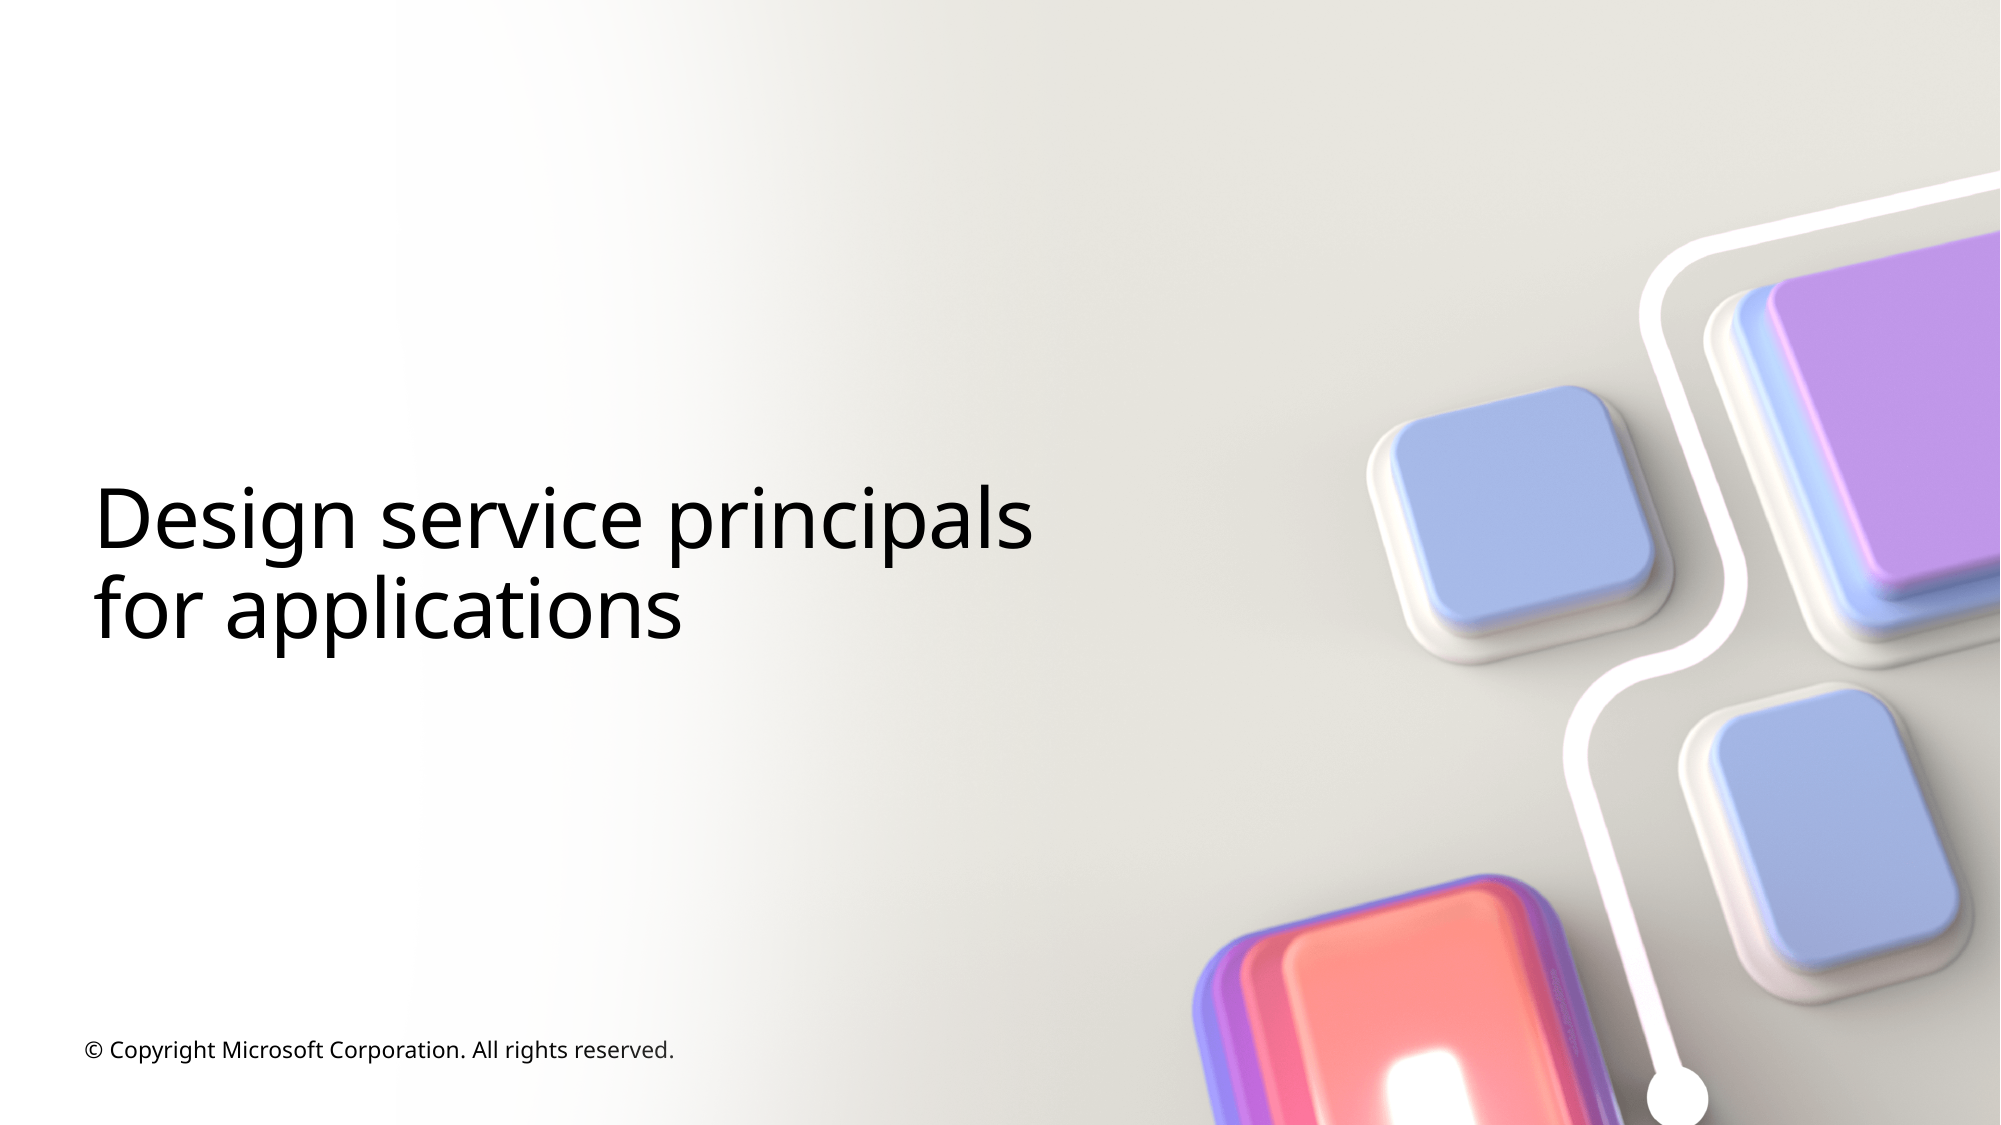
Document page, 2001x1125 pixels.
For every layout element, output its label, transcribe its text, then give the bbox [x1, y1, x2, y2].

picture [396, 0, 2000, 1125]
title Design service principals for applications [93, 555, 1135, 657]
